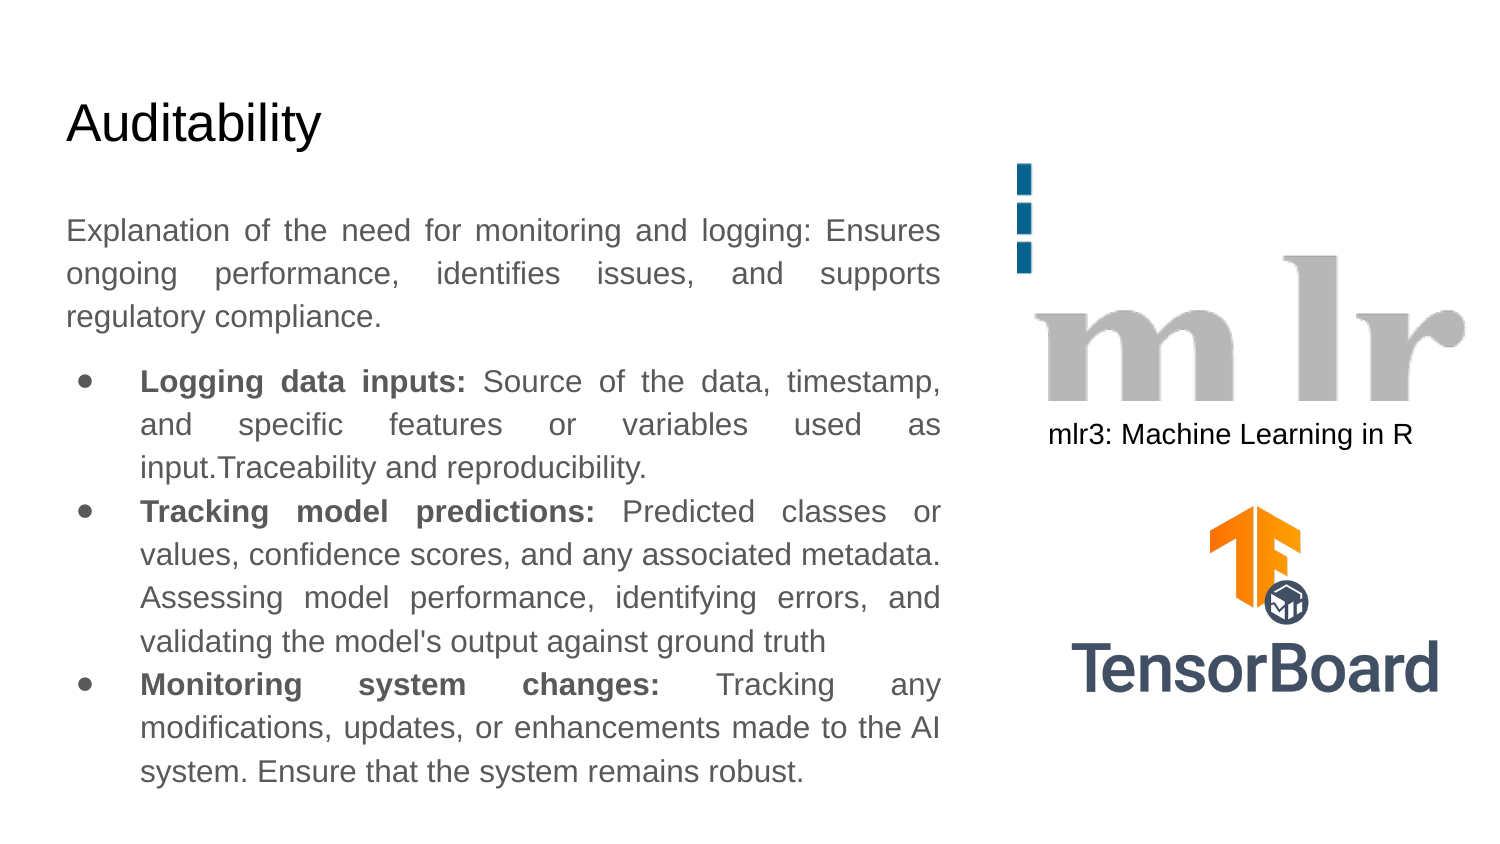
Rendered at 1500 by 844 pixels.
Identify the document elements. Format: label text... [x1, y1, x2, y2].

picture [1016, 465, 1494, 734]
text_box mlr3: Machine Learning in R [1033, 400, 1500, 466]
picture [1016, 142, 1482, 401]
title Auditability [51, 72, 1449, 167]
list Explanation of the need for monitoring and logging: Ensures ongoing performance, identifies issues, and supports regulatory compliance. Logging data inputs: Source of the data, timestamp, and specific features or variables used as input.Traceability and reproducibility. Tracking model predictions: Predicted classes or values, confidence scores, and any associated metadata. Assessing model performance, identifying errors, and validating the model's output against ground truth Monitoring system changes: Tracking any modifications, updates, or enhancements made to the AI system. Ensure that the system remains robust. [51, 189, 957, 822]
